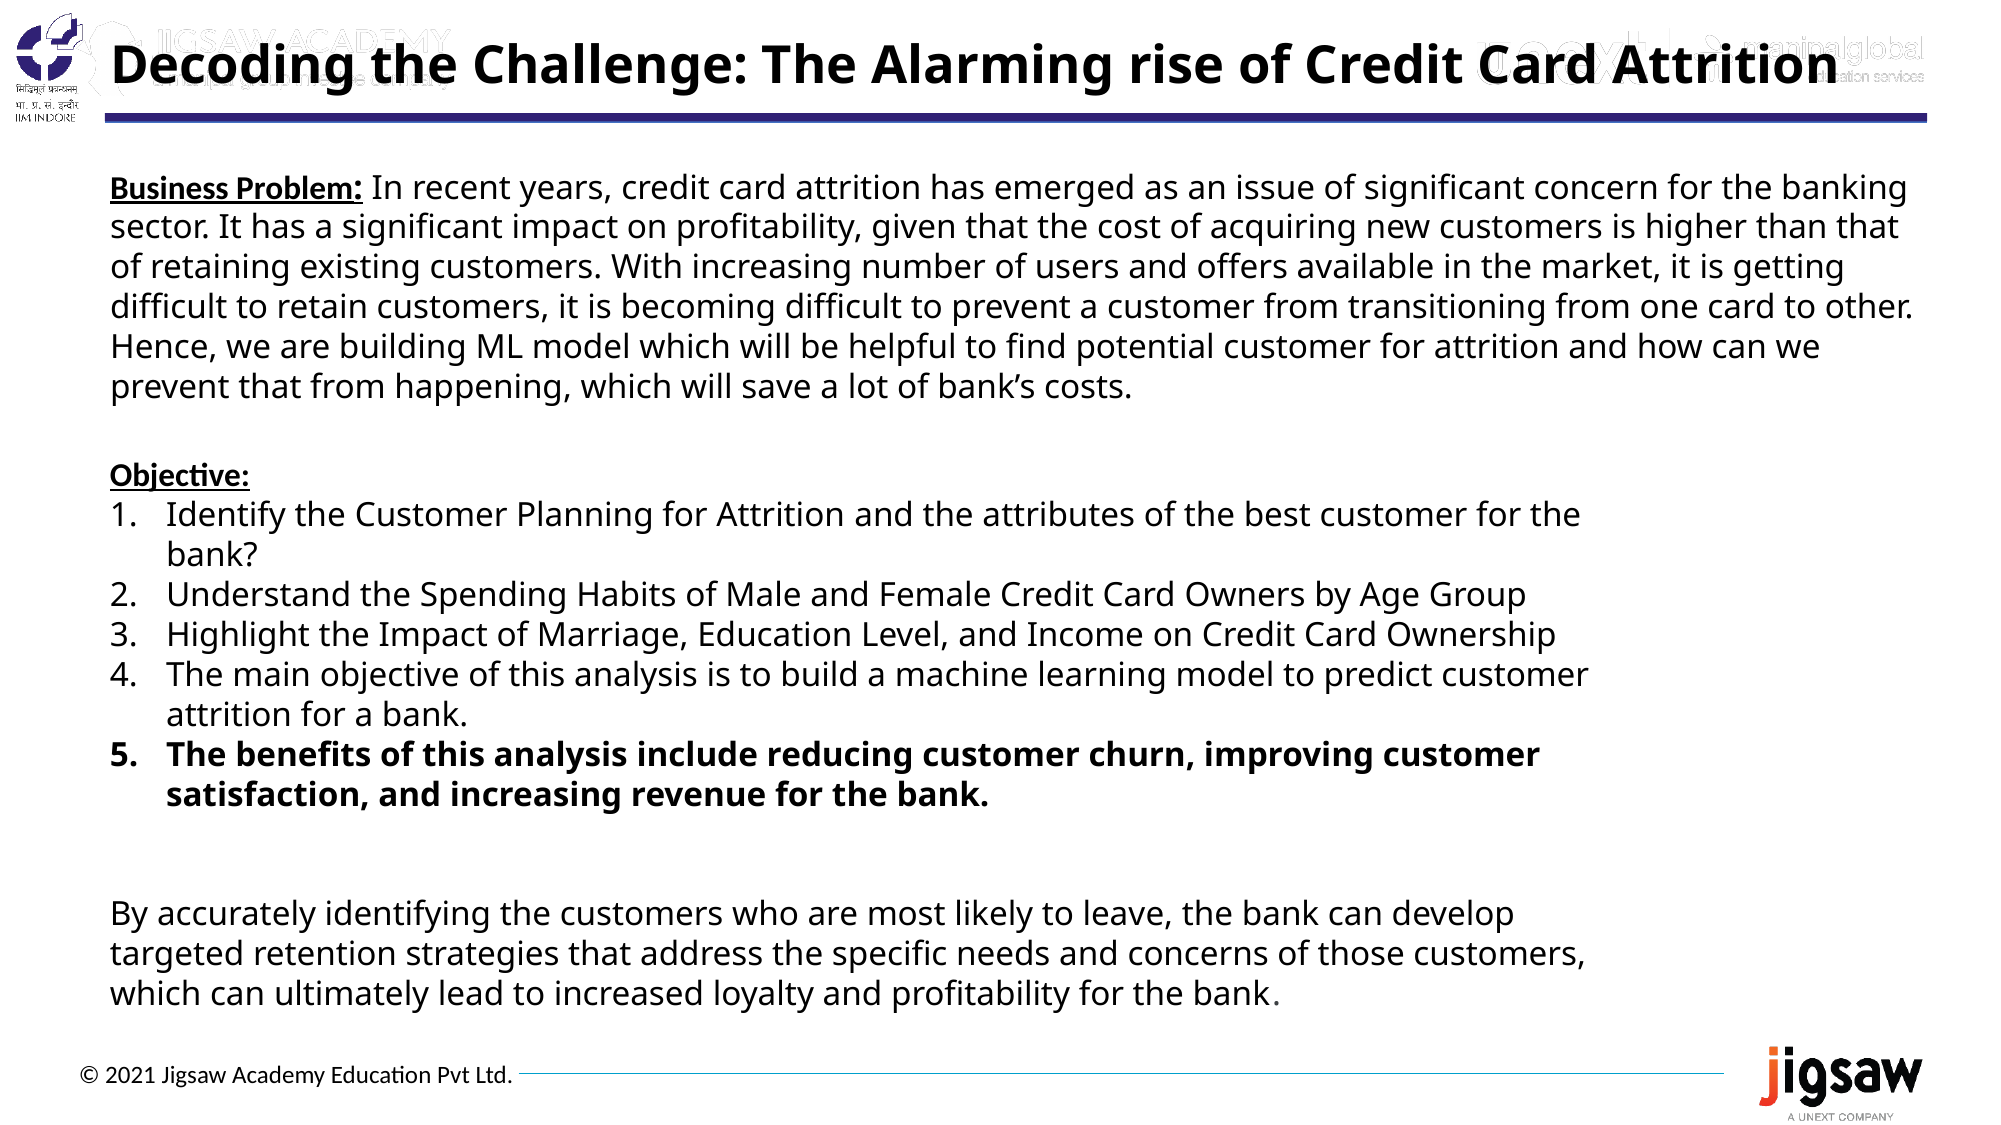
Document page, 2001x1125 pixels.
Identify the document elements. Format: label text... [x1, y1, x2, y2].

text_box Business Problem: In recent years, credit card attrition has emerged as an issue of significant concern for the banking sector. It has a significant impact on profitability, given that the cost of acquiring new customers is higher than that of retaining existing customers. With increasing number of users and offers available in the market, it is getting difficult to retain customers, it is becoming difficult to prevent a customer from transitioning from one card to other. Hence, we are building ML model which will be helpful to find potential customer for attrition and how can we prevent that from happening, which will save a lot of bank’s costs. [95, 158, 1943, 493]
text_box Objective: Identify the Customer Planning for Attrition and the attributes of the best customer for the bank? Understand the Spending Habits of Male and Female Credit Card Owners by Age Group Highlight the Impact of Marriage, Education Level, and Income on Credit Card Ownership The main objective of this analysis is to build a machine learning model to predict customer attrition for a bank. The benefits of this analysis include reducing customer churn, improving customer satisfaction, and increasing revenue for the bank. By accurately identifying the customers who are most likely to leave, the bank can develop targeted retention strategies that address the specific needs and concerns of those customers, which can ultimately lead to increased loyalty and profitability for the bank. [95, 446, 1670, 1105]
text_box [1476, 28, 1924, 89]
picture [1753, 1042, 1928, 1125]
picture [14, 12, 451, 122]
title Decoding the Challenge: The Alarming rise of Credit Card Attrition [95, 7, 1943, 125]
